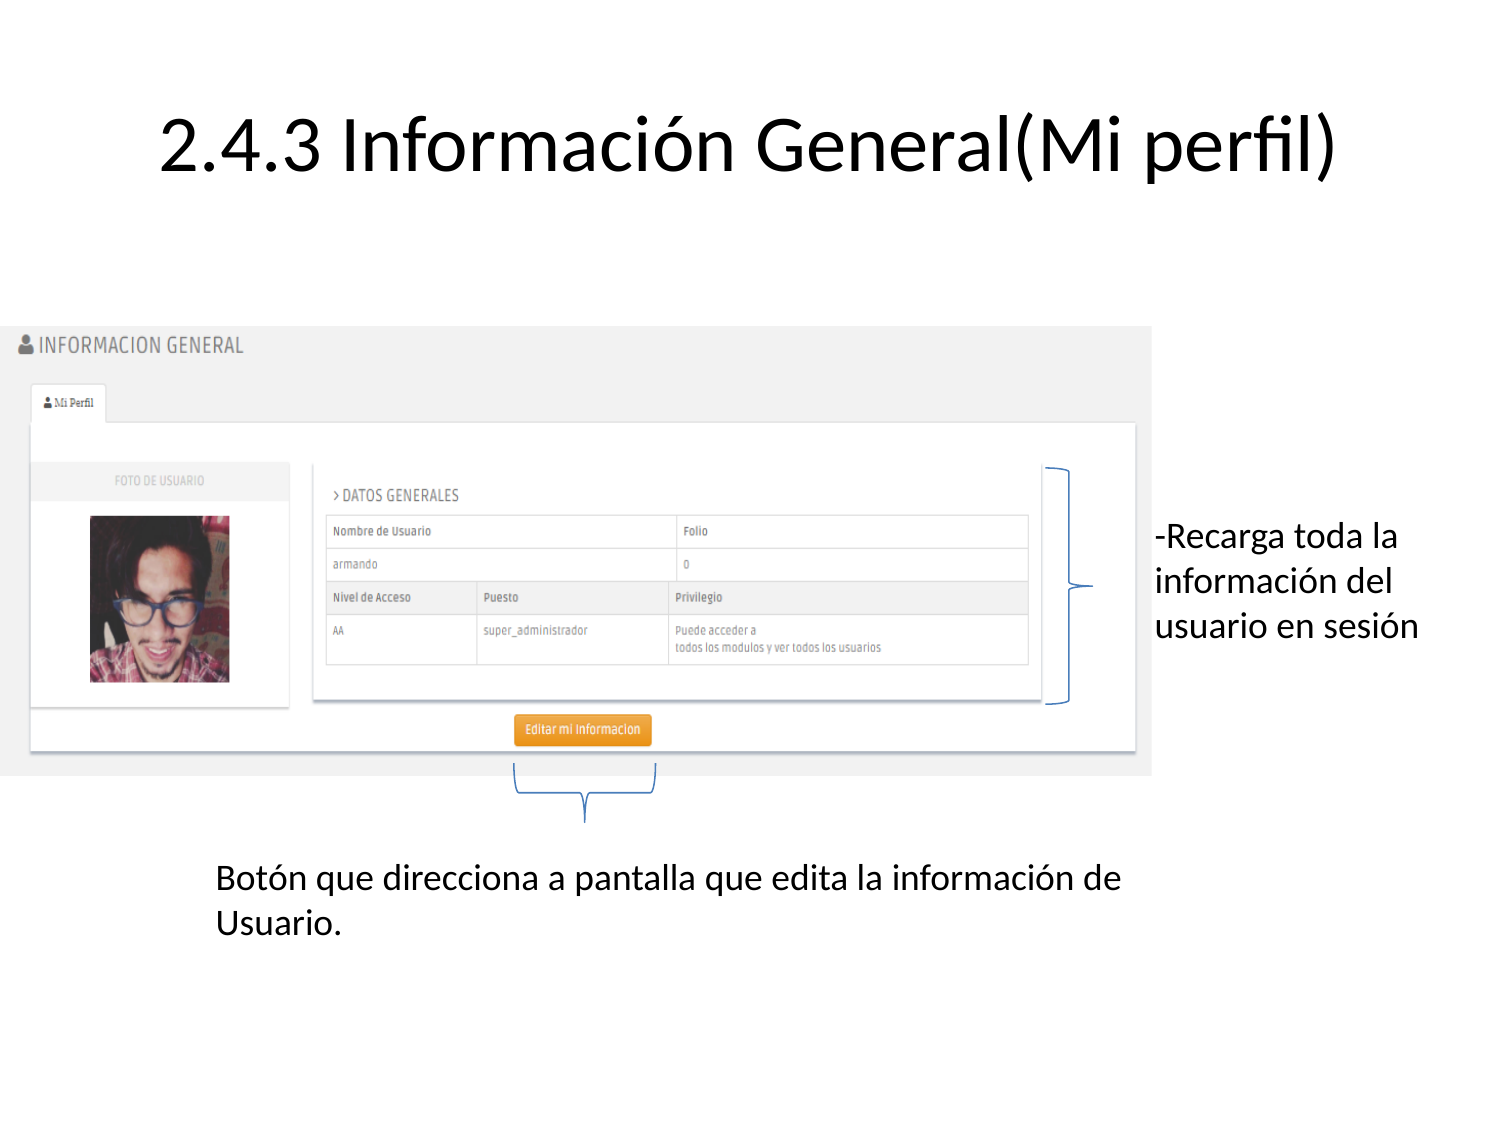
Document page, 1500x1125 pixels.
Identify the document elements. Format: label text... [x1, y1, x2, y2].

text_box -Recarga toda la información del usuario en sesión [1155, 503, 1500, 654]
text_box Botón que direcciona a pantalla que edita la información de Usuario. [200, 845, 1147, 951]
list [0, 326, 1152, 776]
text_box [514, 785, 655, 824]
title 2.4.3 Información General(Mi perfil) [75, 45, 1425, 233]
